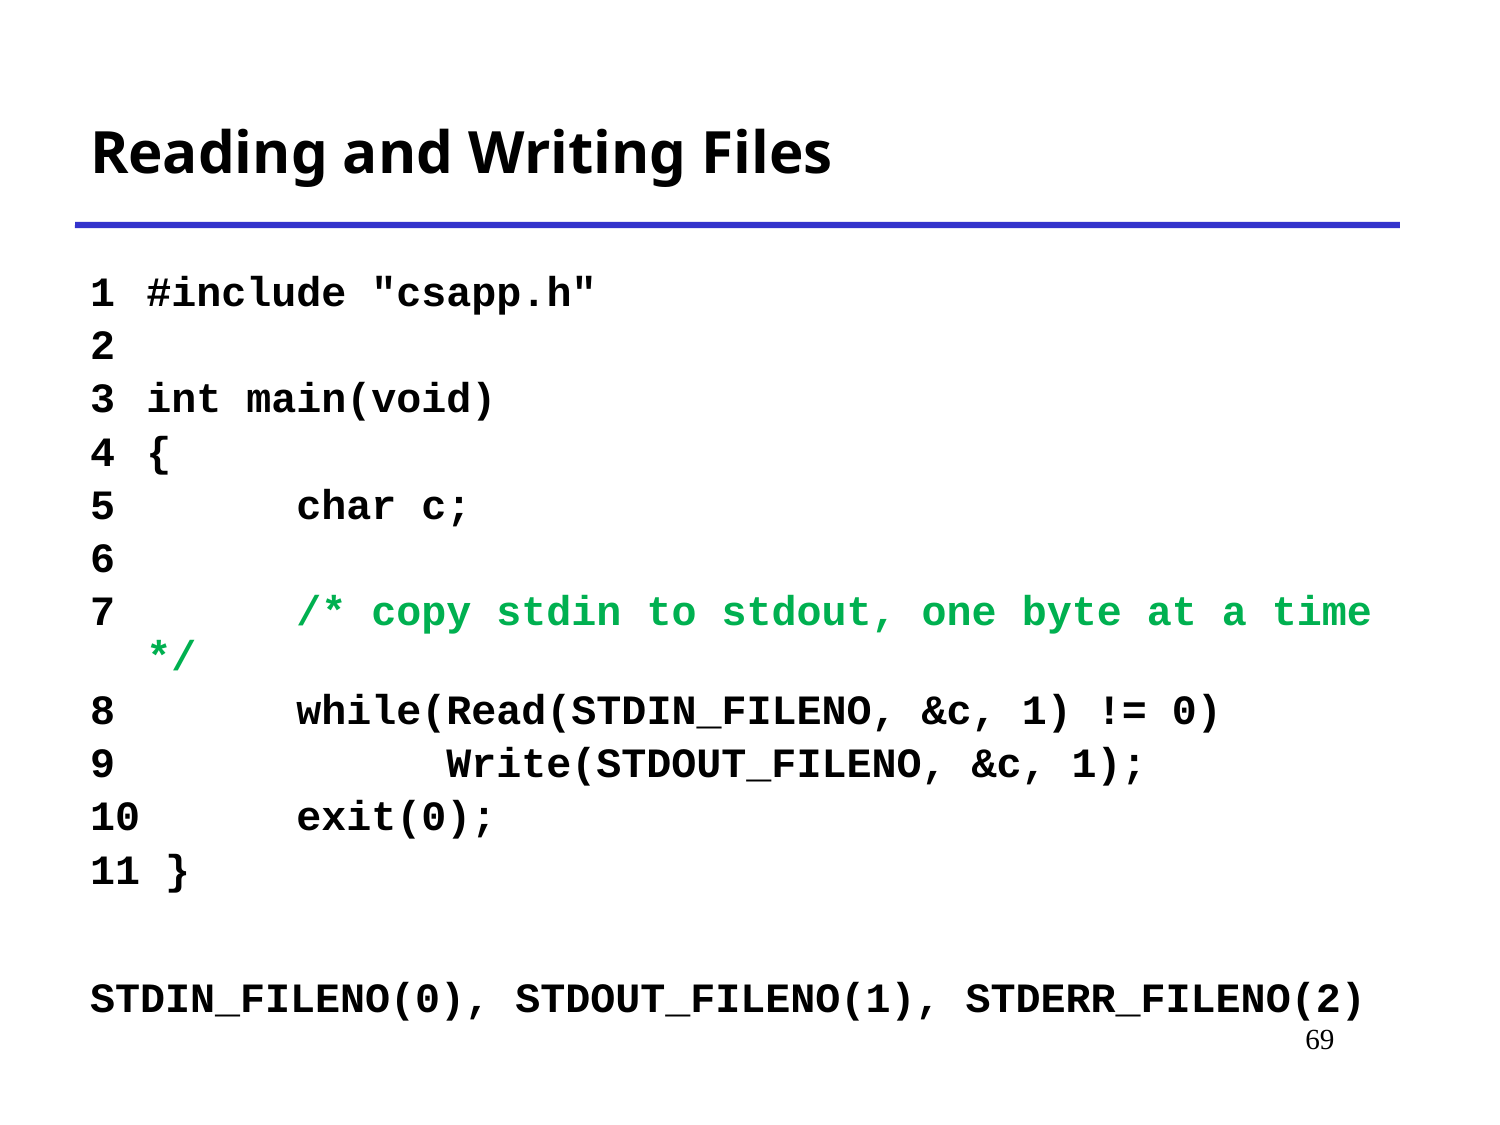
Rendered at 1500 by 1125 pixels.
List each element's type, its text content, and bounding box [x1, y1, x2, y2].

title Reading and Writing Files [75, 75, 1400, 225]
slide_number * [1137, 1025, 1350, 1088]
list 1 #include "csapp.h" 2 3 int main(void) 4 { 5 char c; 6 7 /* copy stdin to stdout, one byte at a time */ 8 while(Read(STDIN_FILENO, &c, 1) != 0) 9 Write(STDOUT_FILENO, &c, 1); 10 exit(0); 11 } STDIN_FILENO(0), STDOUT_FILENO(1), STDERR_FILENO(2) [75, 262, 1438, 1025]
